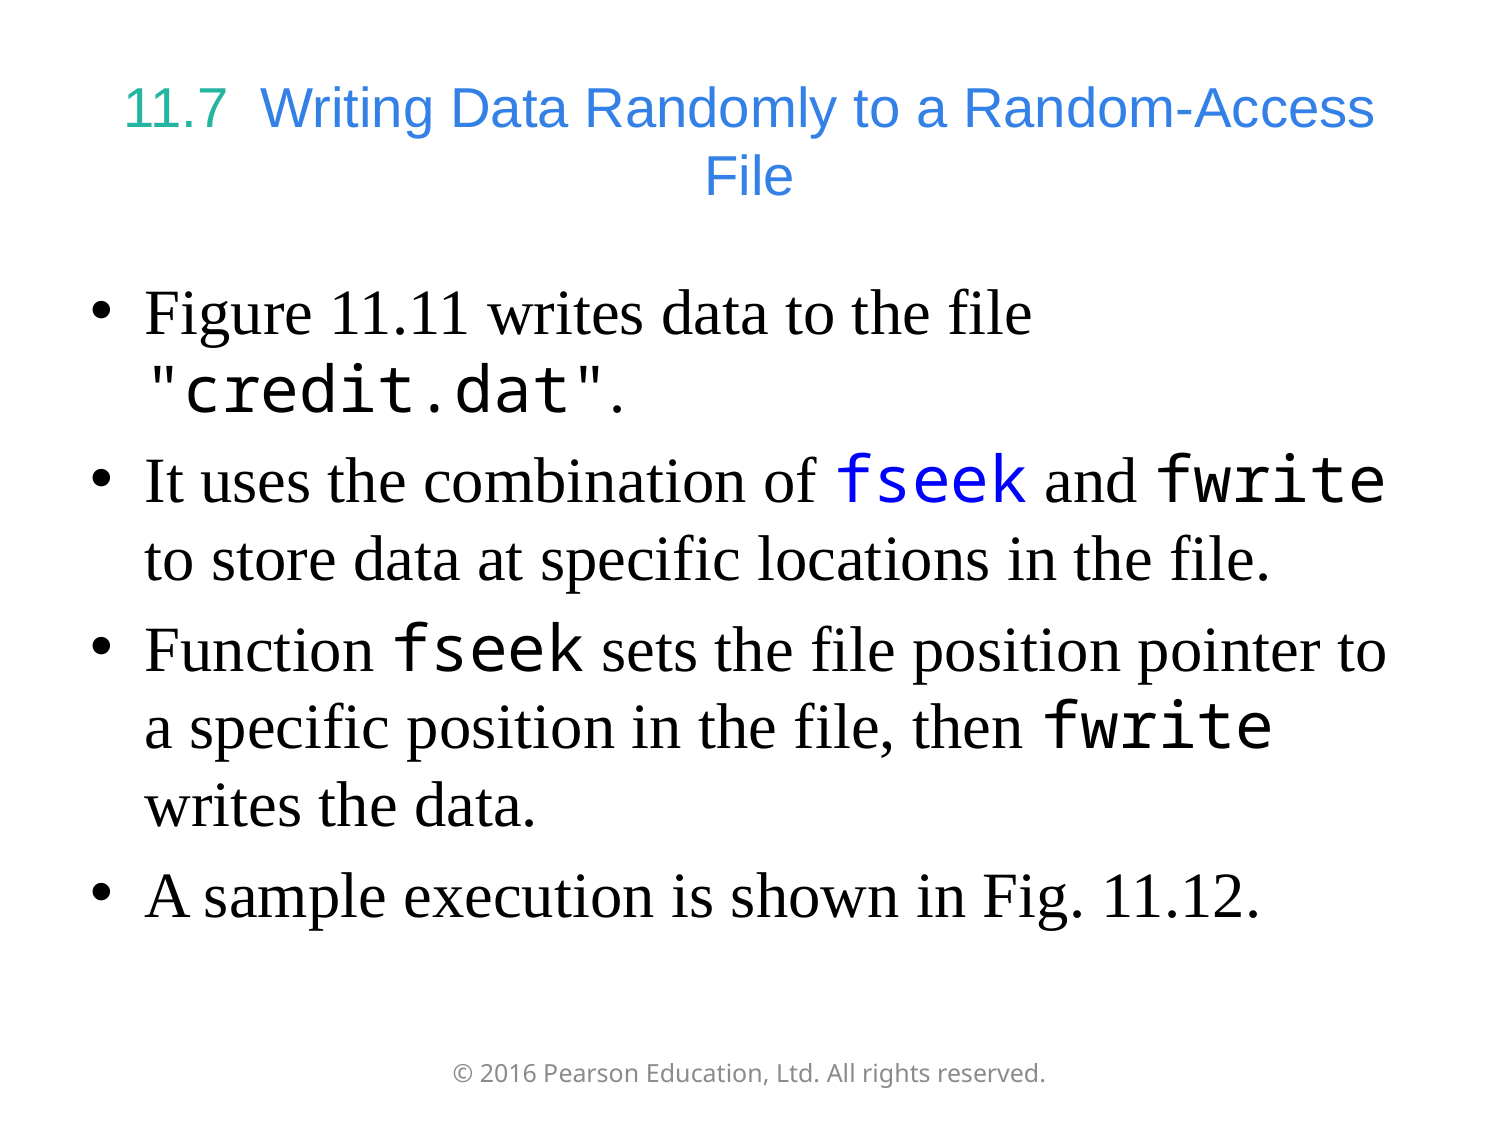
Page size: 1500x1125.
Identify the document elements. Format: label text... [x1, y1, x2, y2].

footer © 2016 Pearson Education, Ltd. All rights reserved. [262, 1042, 1238, 1103]
title 11.7 Writing Data Randomly to a Random-Access File [75, 45, 1425, 233]
list Figure 11.11 writes data to the file "credit.dat". It uses the combination of fseek and fwrite to store data at specific locations in the file. Function fseek sets the file position pointer to a specific position in the file, then fwrite writes the data. A sample execution is shown in Fig. 11.12. [75, 262, 1425, 1005]
